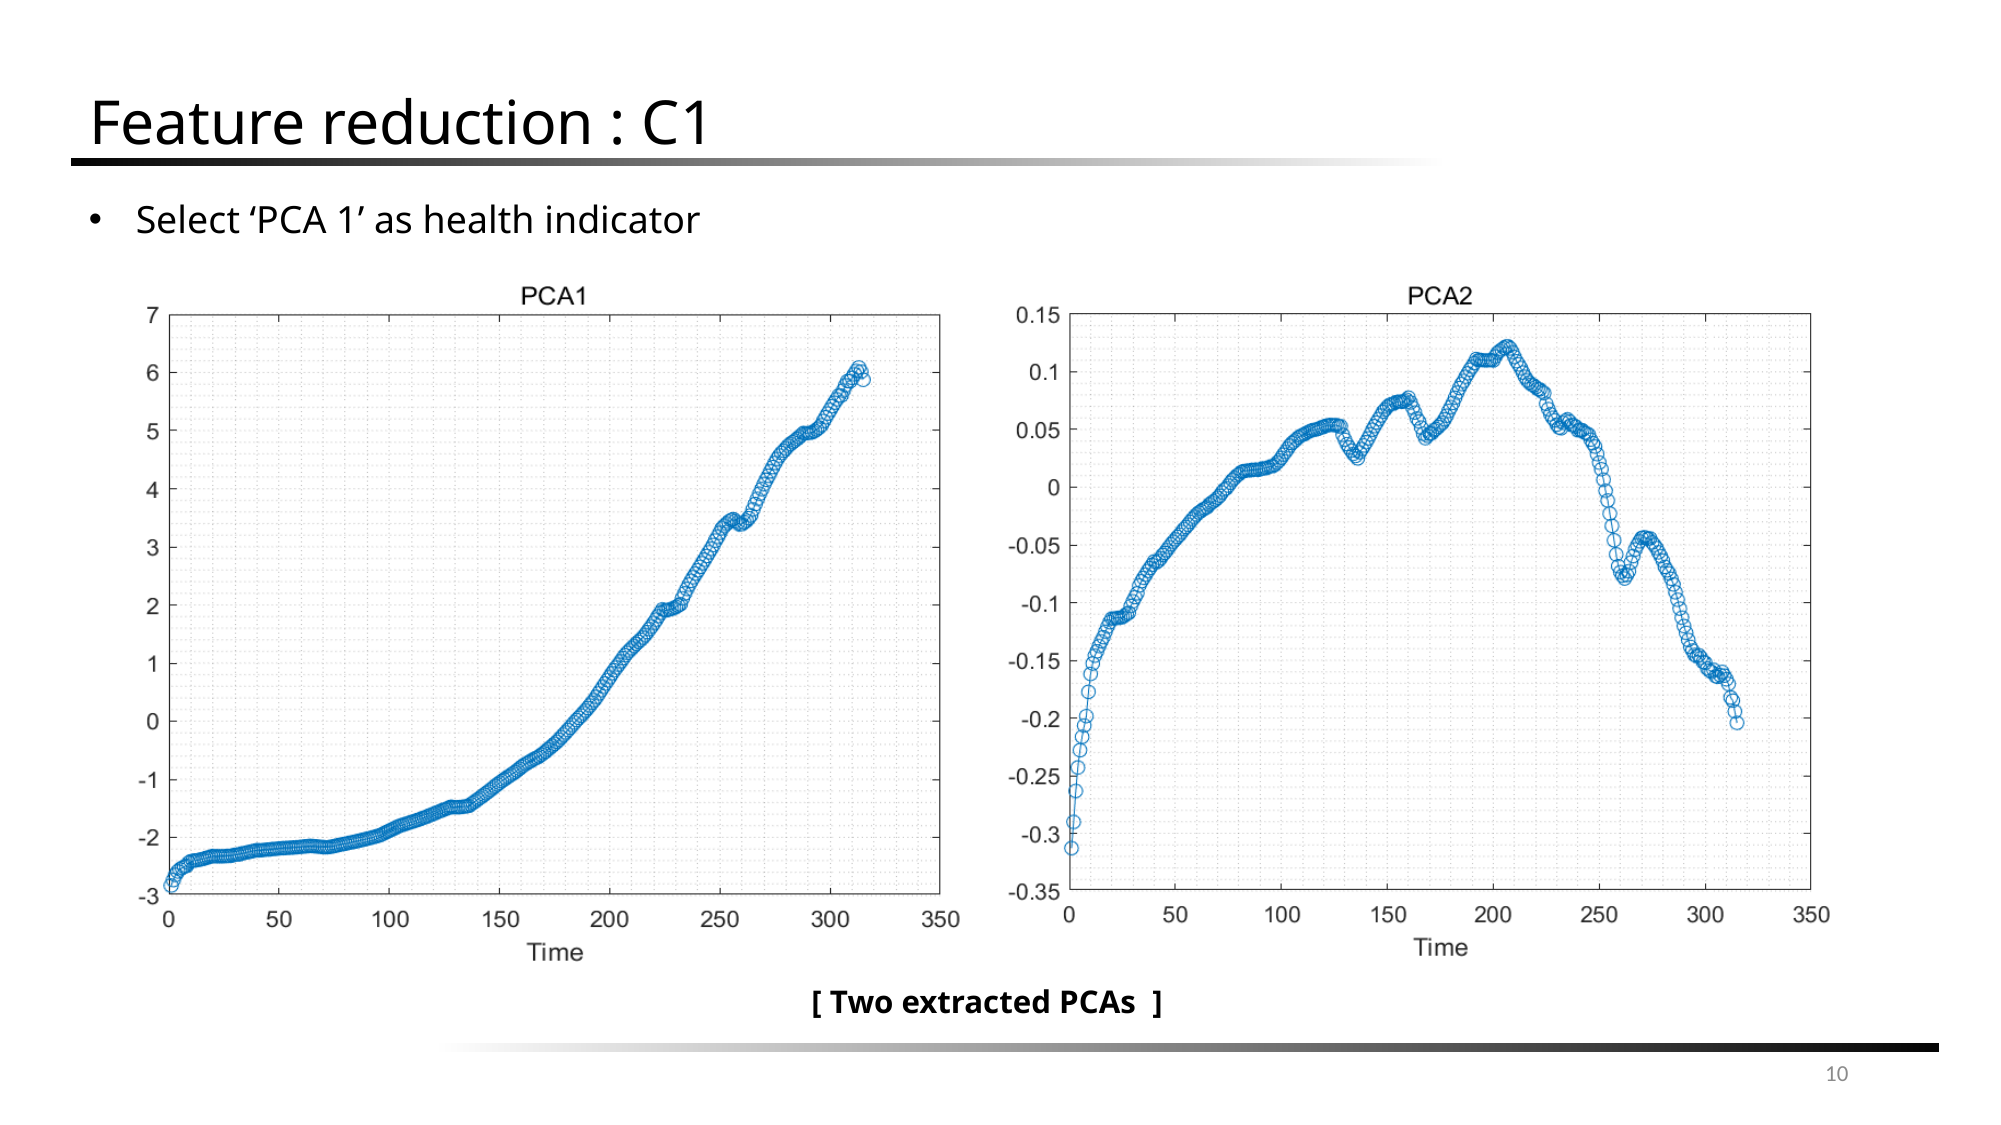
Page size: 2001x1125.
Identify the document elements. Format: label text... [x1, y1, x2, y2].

slide_number 10 [1413, 1042, 1864, 1103]
text_box Select ‘PCA 1’ as health indicator [74, 188, 1940, 339]
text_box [136, 284, 1832, 1029]
text_box Feature reduction : C1 [74, 40, 1866, 165]
